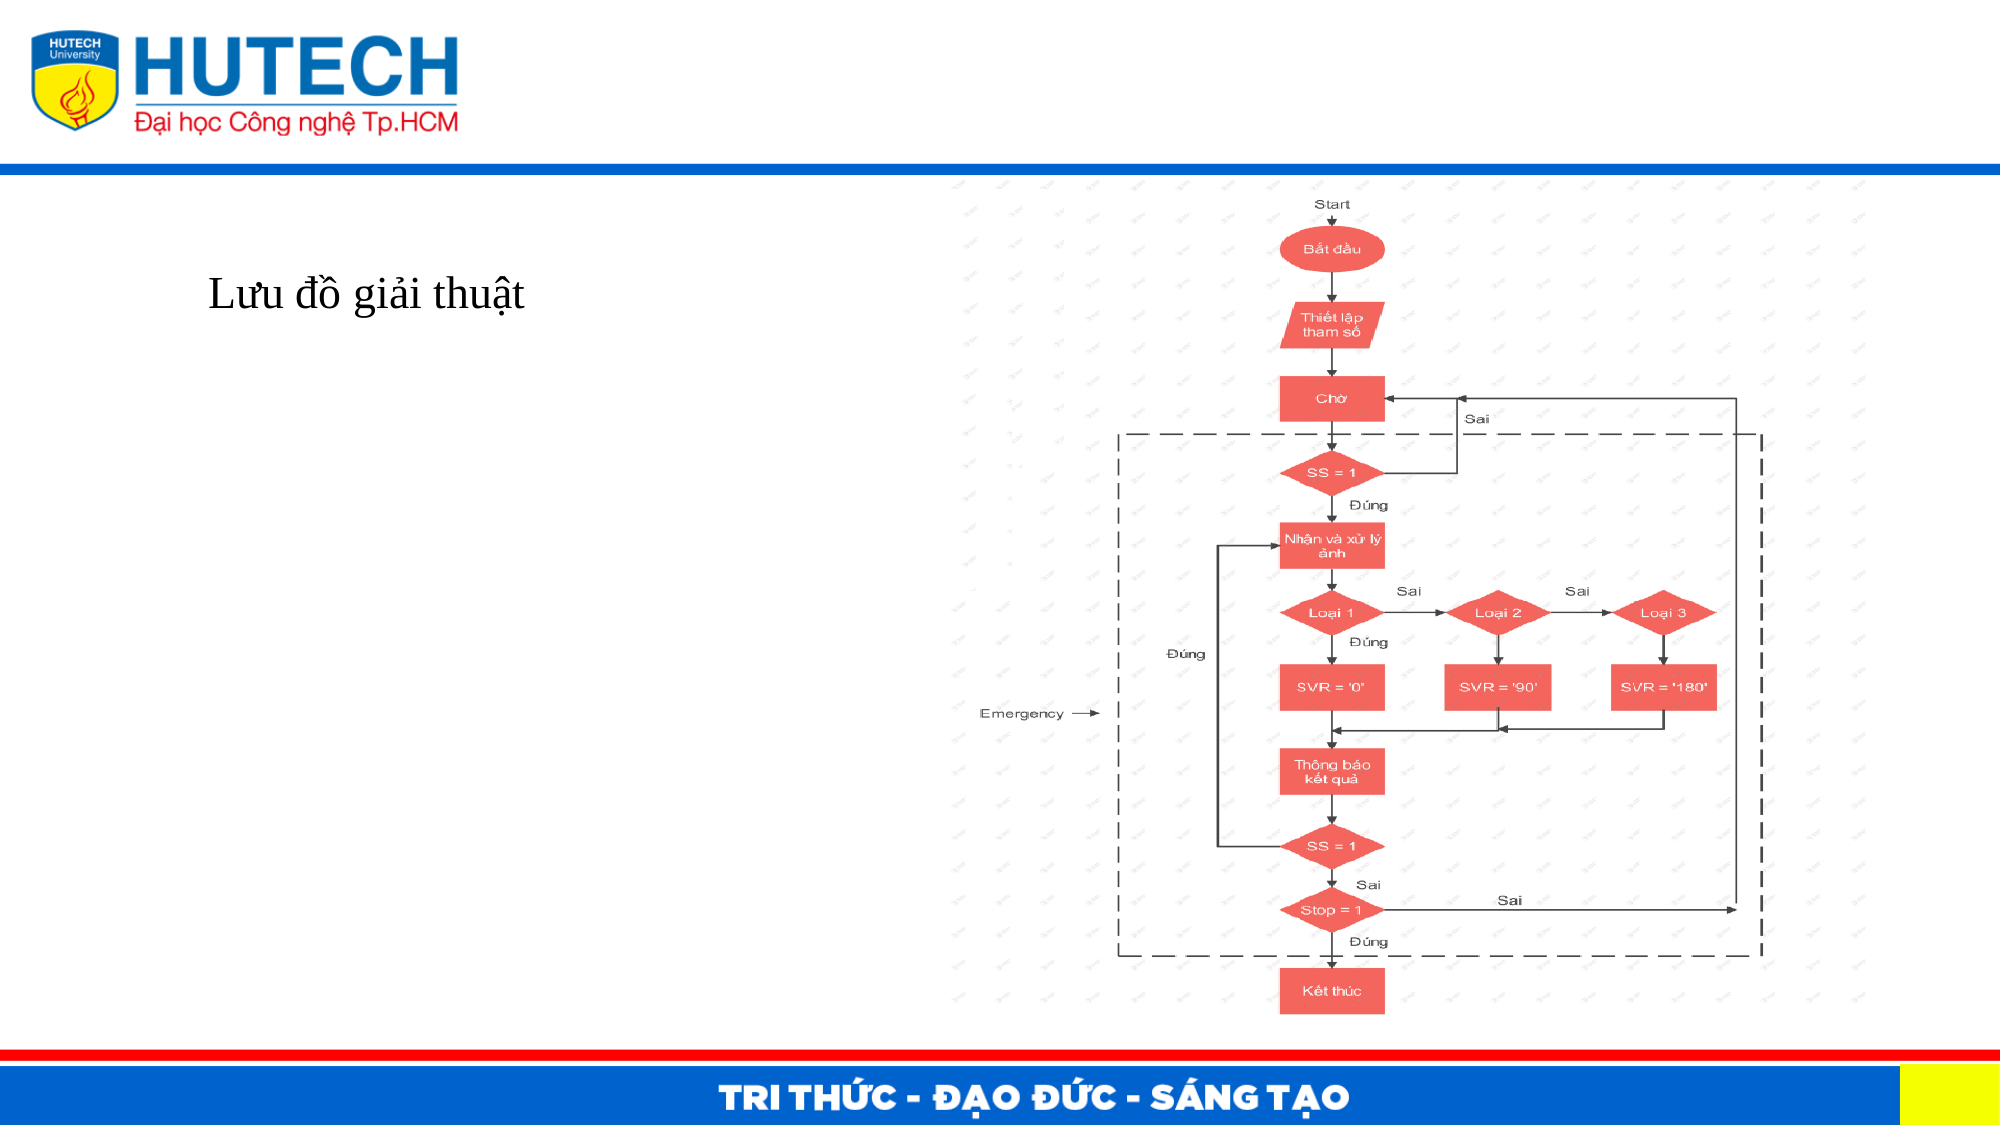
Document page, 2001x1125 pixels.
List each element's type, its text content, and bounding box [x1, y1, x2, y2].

picture [0, 0, 2000, 1125]
text_box Lưu đồ giải thuật [175, 255, 573, 332]
